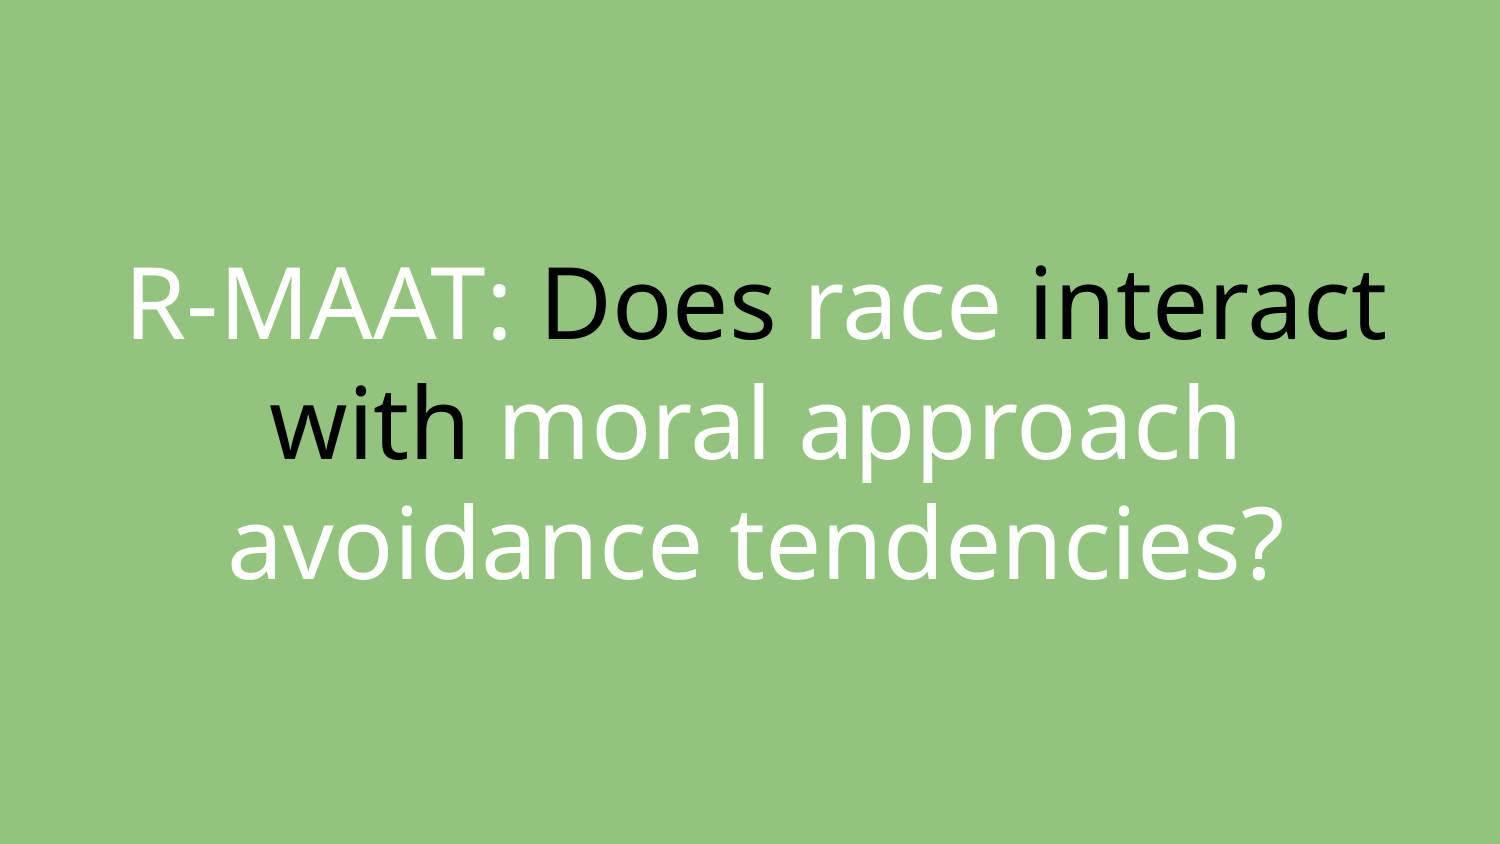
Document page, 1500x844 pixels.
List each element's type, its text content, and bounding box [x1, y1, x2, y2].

text_box R-MAAT: Does race interact with moral approach avoidance tendencies? [83, 232, 1430, 607]
